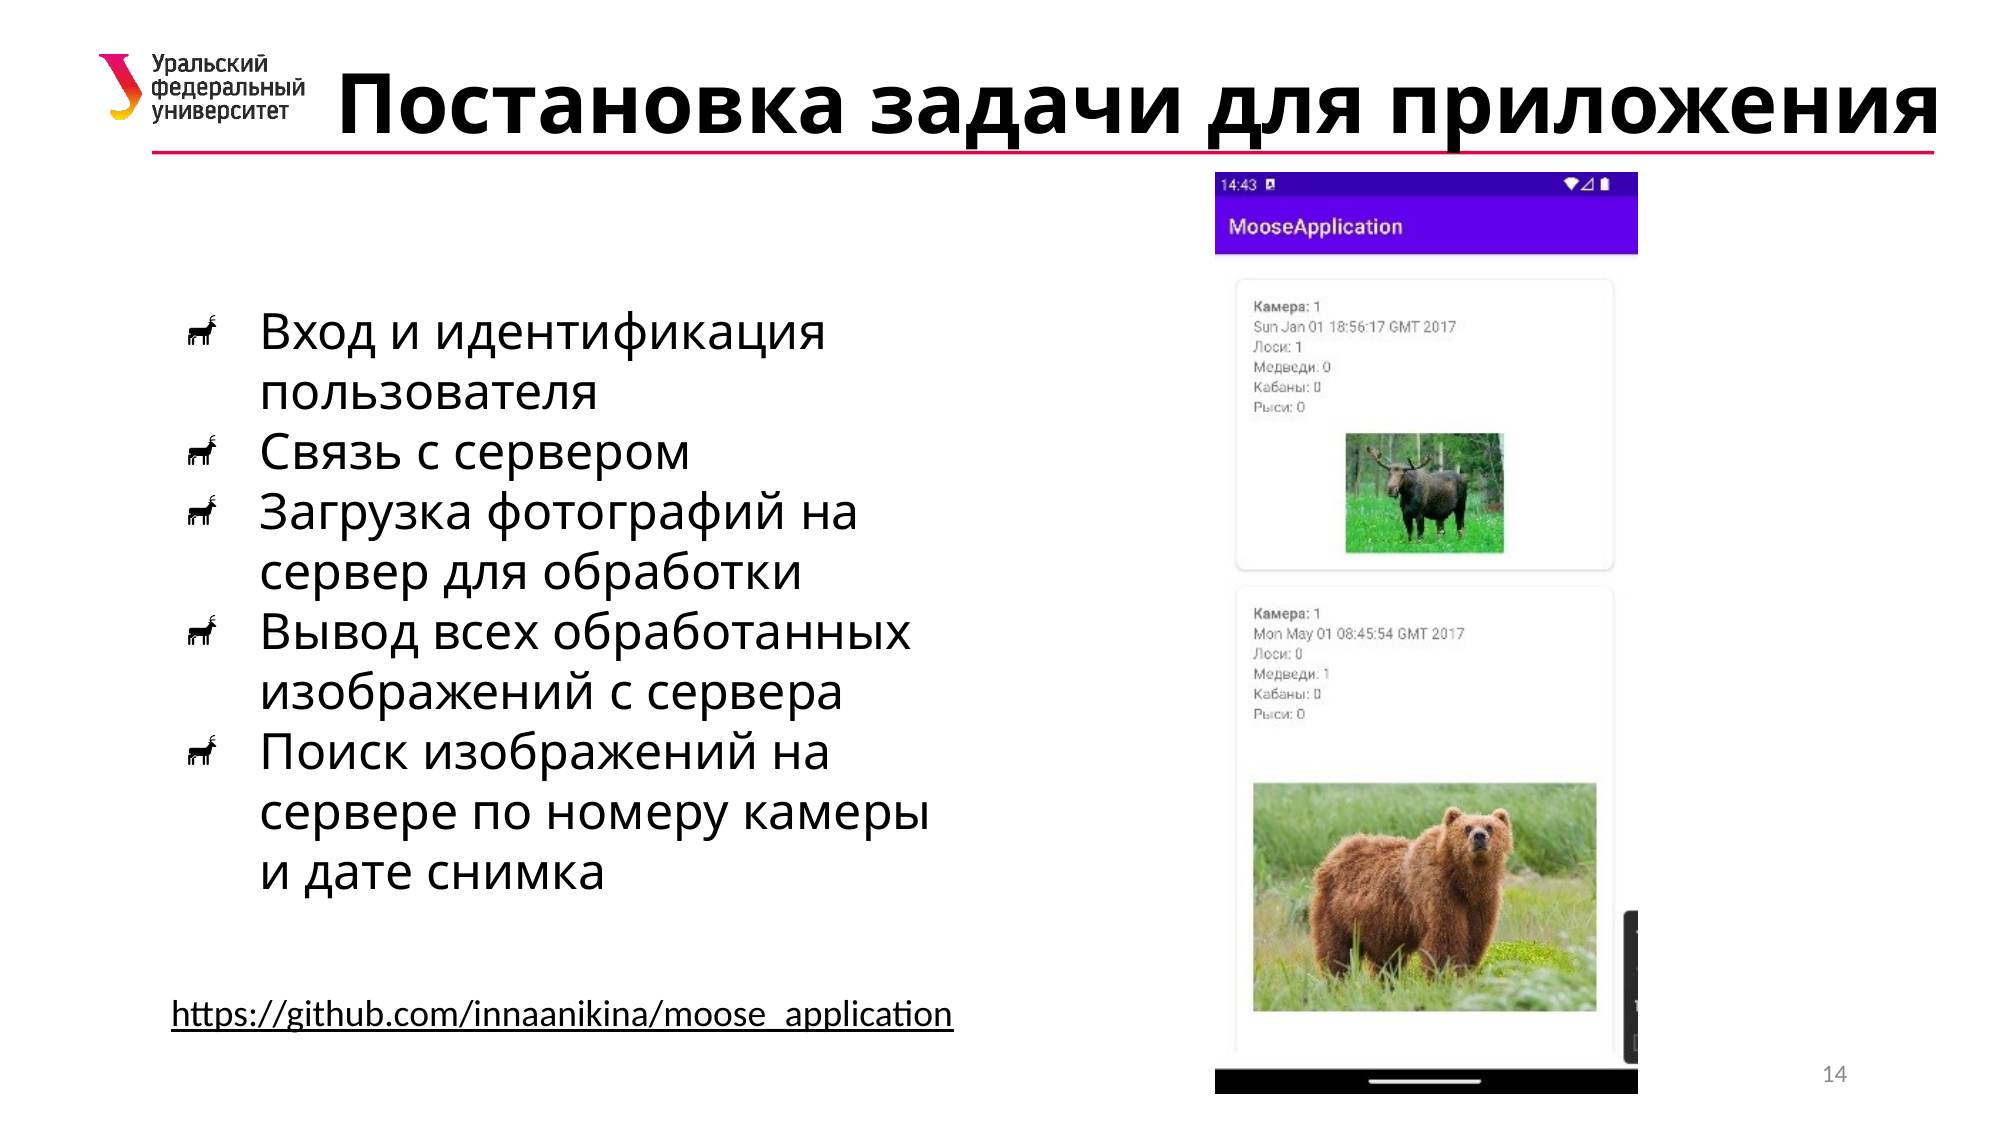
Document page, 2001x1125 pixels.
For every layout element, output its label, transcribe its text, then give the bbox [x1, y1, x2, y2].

text_box [151, 150, 303, 155]
text_box Вход и идентификация пользователя Связь с сервером Загрузка фотографий на сервер для обработки Вывод всех обработанных изображений с сервера Поиск изображений на сервере по номеру камеры и дате снимка [169, 292, 964, 968]
picture [184, 312, 220, 348]
picture [184, 492, 220, 528]
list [98, 52, 320, 124]
picture [184, 432, 220, 468]
picture [184, 732, 220, 768]
slide_number 14 [1412, 1042, 1863, 1103]
picture [184, 612, 220, 648]
text_box Постановка задачи для приложения [303, 42, 1975, 158]
picture [1215, 172, 1638, 1095]
text_box https://github.com/innaanikina/moose_application [156, 982, 978, 1042]
